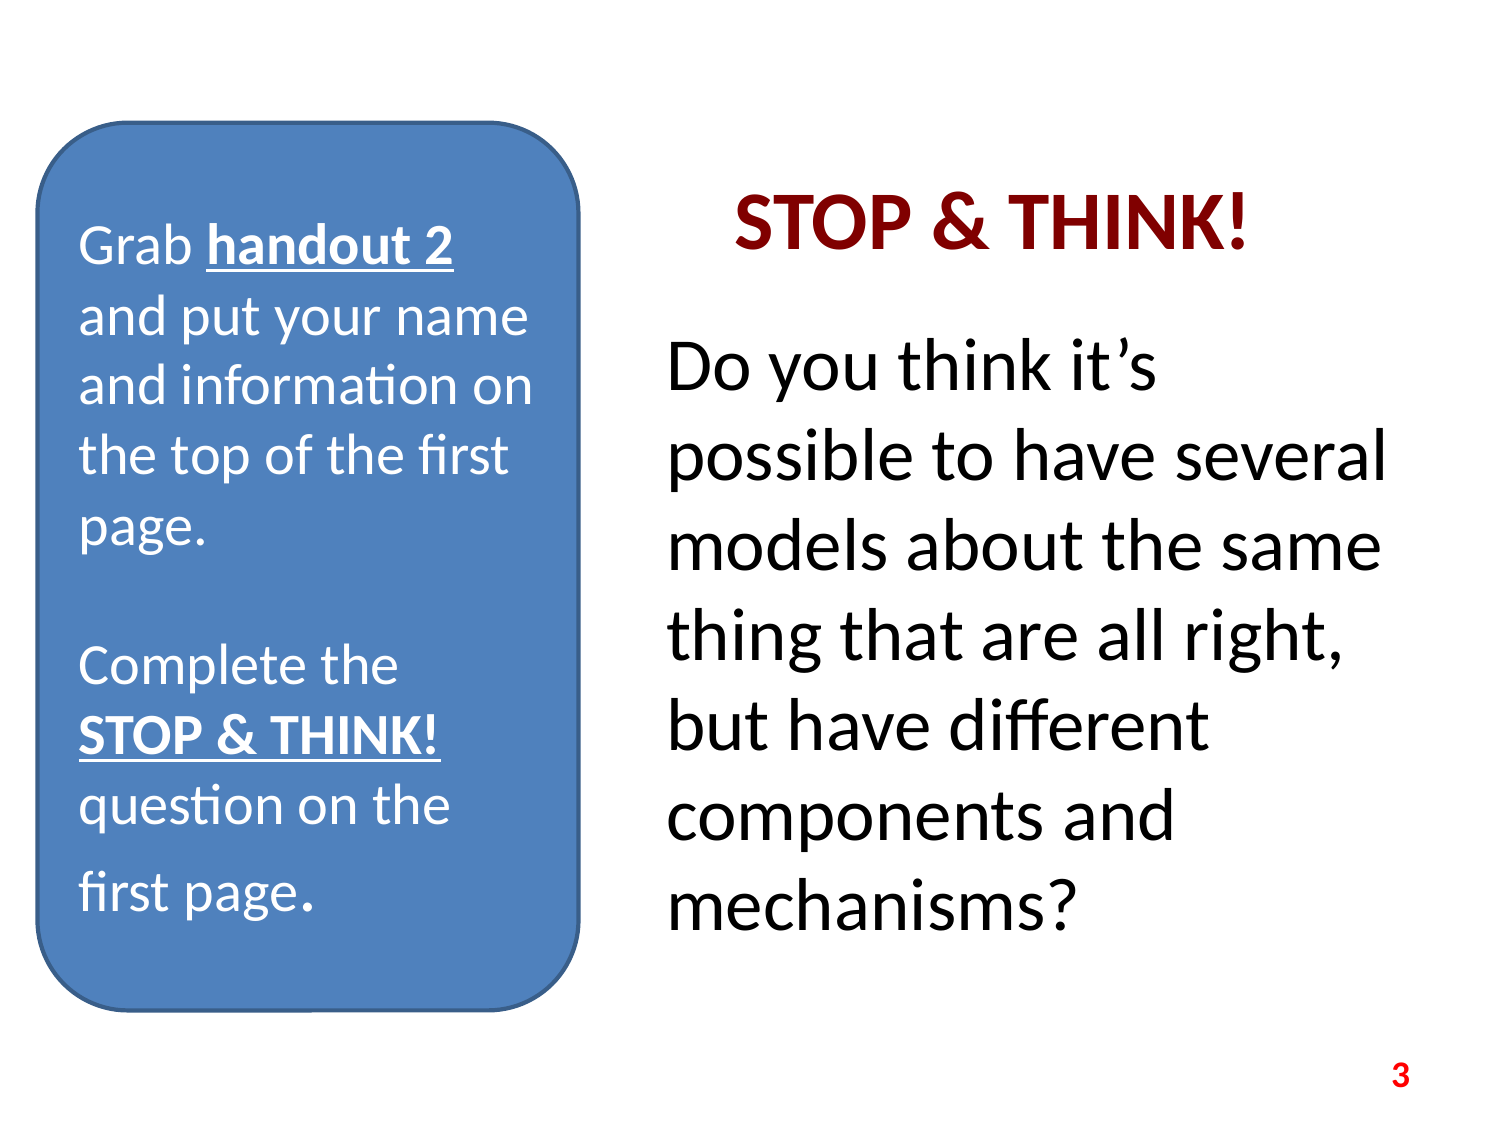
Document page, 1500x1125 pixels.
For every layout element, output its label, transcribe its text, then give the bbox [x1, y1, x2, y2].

slide_number 3 [1074, 1042, 1425, 1103]
title STOP & THINK! [496, 122, 1500, 311]
text_box Grab handout 2 and put your name and information on the top of the first page. Complete the STOP & THINK! question on the first page. [37, 122, 579, 1011]
list Do you think it’s possible to have several models about the same thing that are all right, but have different components and mechanisms? [651, 307, 1425, 1051]
